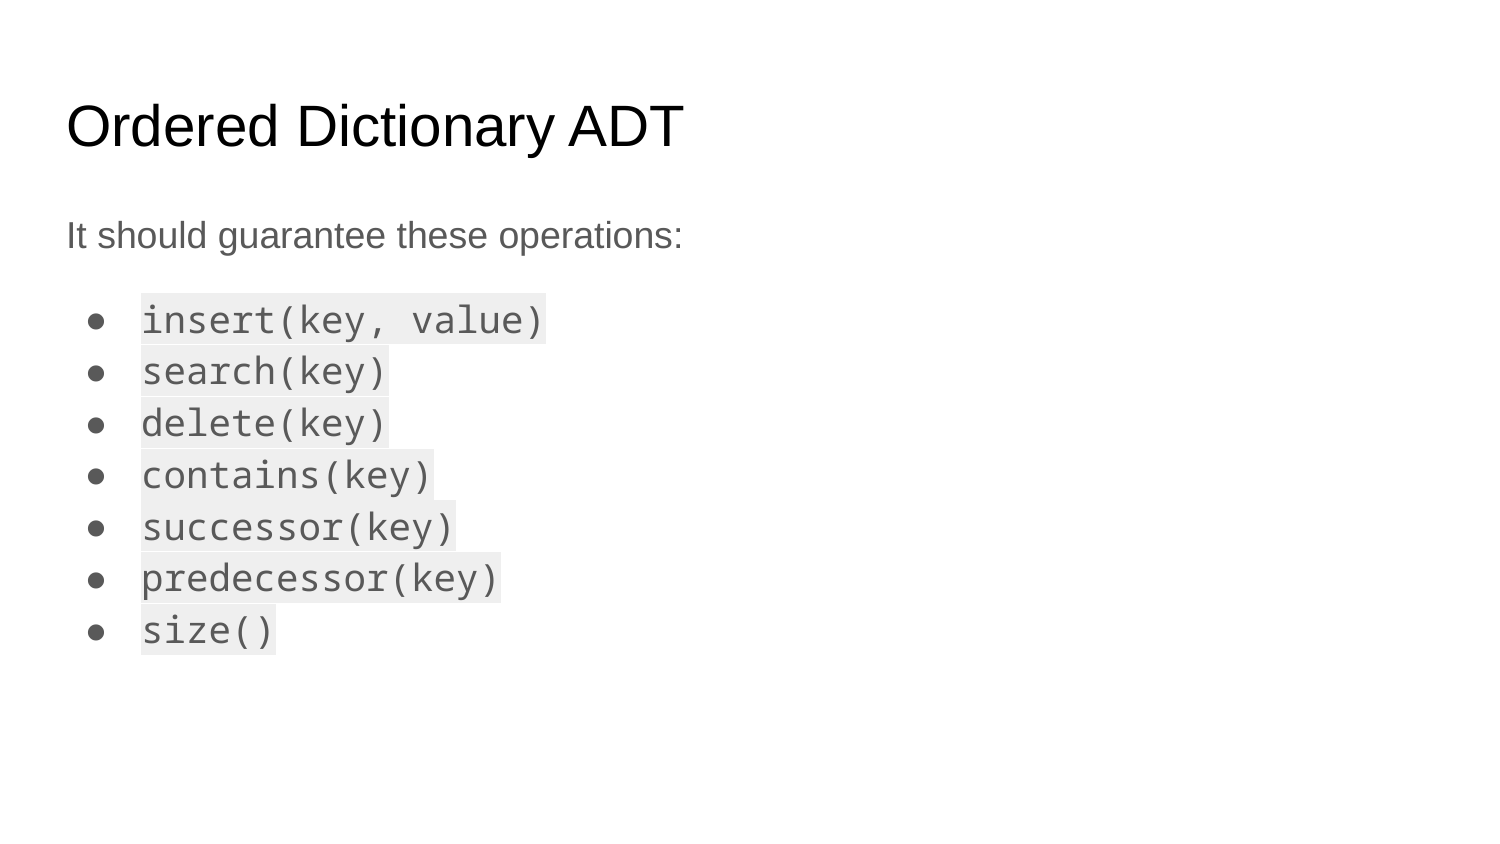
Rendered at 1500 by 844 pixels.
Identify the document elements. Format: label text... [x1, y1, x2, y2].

list It should guarantee these operations: insert(key, value) search(key) delete(key) contains(key) successor(key) predecessor(key) size() [51, 189, 1449, 750]
title Ordered Dictionary ADT [51, 72, 1449, 167]
